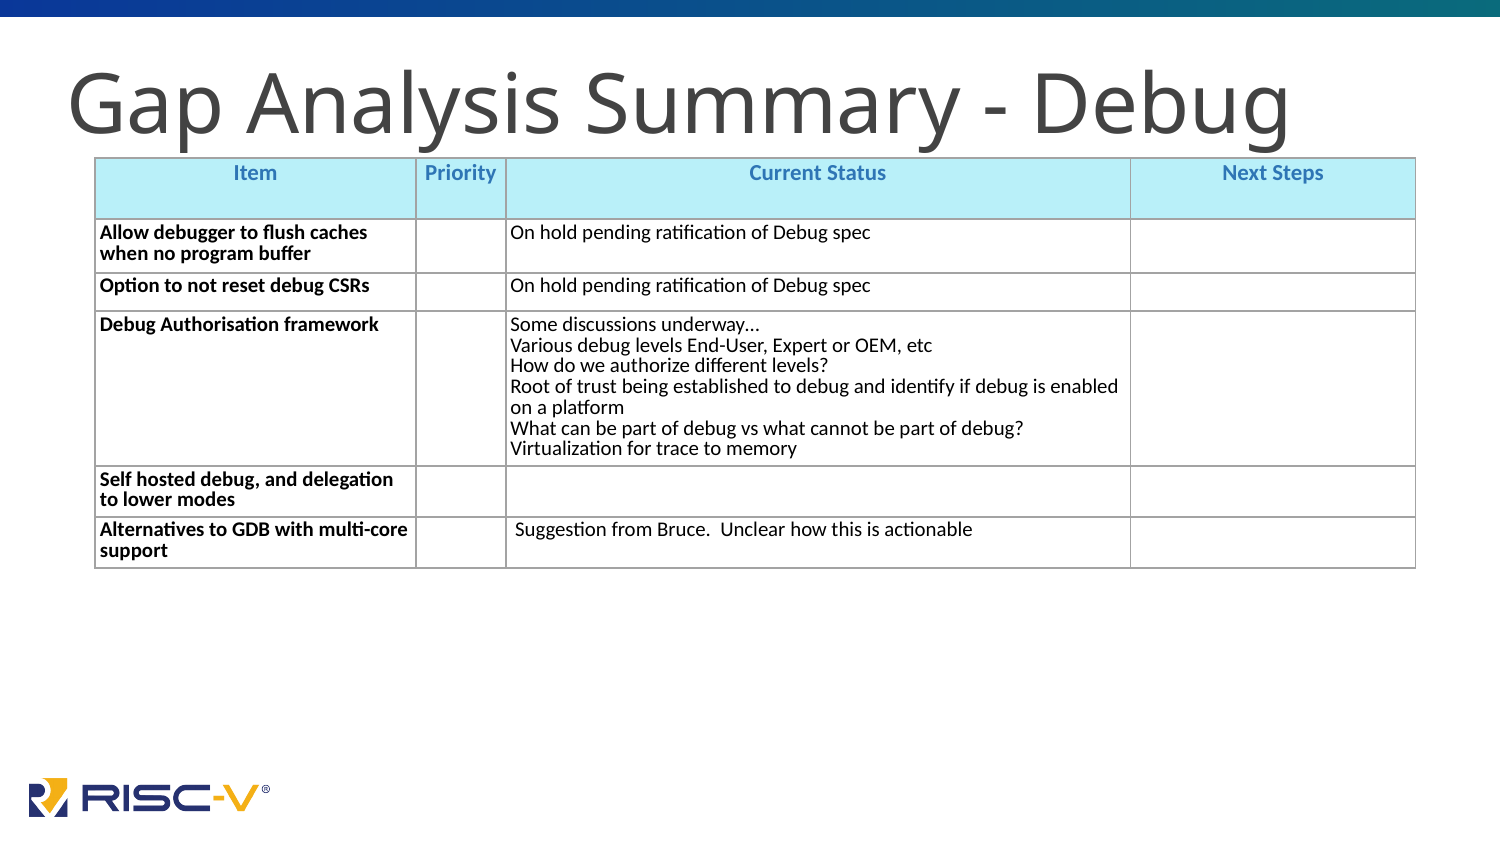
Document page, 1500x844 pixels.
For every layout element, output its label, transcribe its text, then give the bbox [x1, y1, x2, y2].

table_cell [507, 467, 1130, 516]
table_cell [417, 312, 505, 465]
picture [29, 778, 270, 817]
title Gap Analysis Summary - Debug [51, 35, 1449, 159]
table_cell Option to not reset debug CSRs [96, 274, 415, 310]
table_cell On hold pending ratification of Debug spec [507, 274, 1130, 310]
table_cell [1131, 467, 1415, 516]
table_cell [1131, 220, 1415, 272]
table_header Next Steps [1131, 159, 1415, 218]
table_cell On hold pending ratification of Debug spec [507, 220, 1130, 272]
table_cell [417, 220, 505, 272]
table_cell Allow debugger to flush caches when no program buffer [96, 220, 415, 272]
table_header Item [96, 159, 415, 218]
table_cell [1131, 312, 1415, 465]
table_cell Suggestion from Bruce. Unclear how this is actionable [507, 518, 1130, 567]
table_cell Self hosted debug, and delegation to lower modes [96, 467, 415, 516]
table_cell Some discussions underway… Various debug levels End-User, Expert or OEM, etc How do we authorize different levels? Root of trust being established to debug and identify if debug is enabled on a platform What can be part of debug vs what cannot be part of debug? Virtualization for trace to memory [507, 312, 1130, 465]
table_header Priority [417, 159, 505, 218]
table_cell [1131, 518, 1415, 567]
table_header Current Status [507, 159, 1130, 218]
table_cell [417, 274, 505, 310]
table_cell [417, 467, 505, 516]
table_cell [1131, 274, 1415, 310]
table_cell [417, 518, 505, 567]
table_cell Debug Authorisation framework [96, 312, 415, 465]
table_cell Alternatives to GDB with multi-core support [96, 518, 415, 567]
